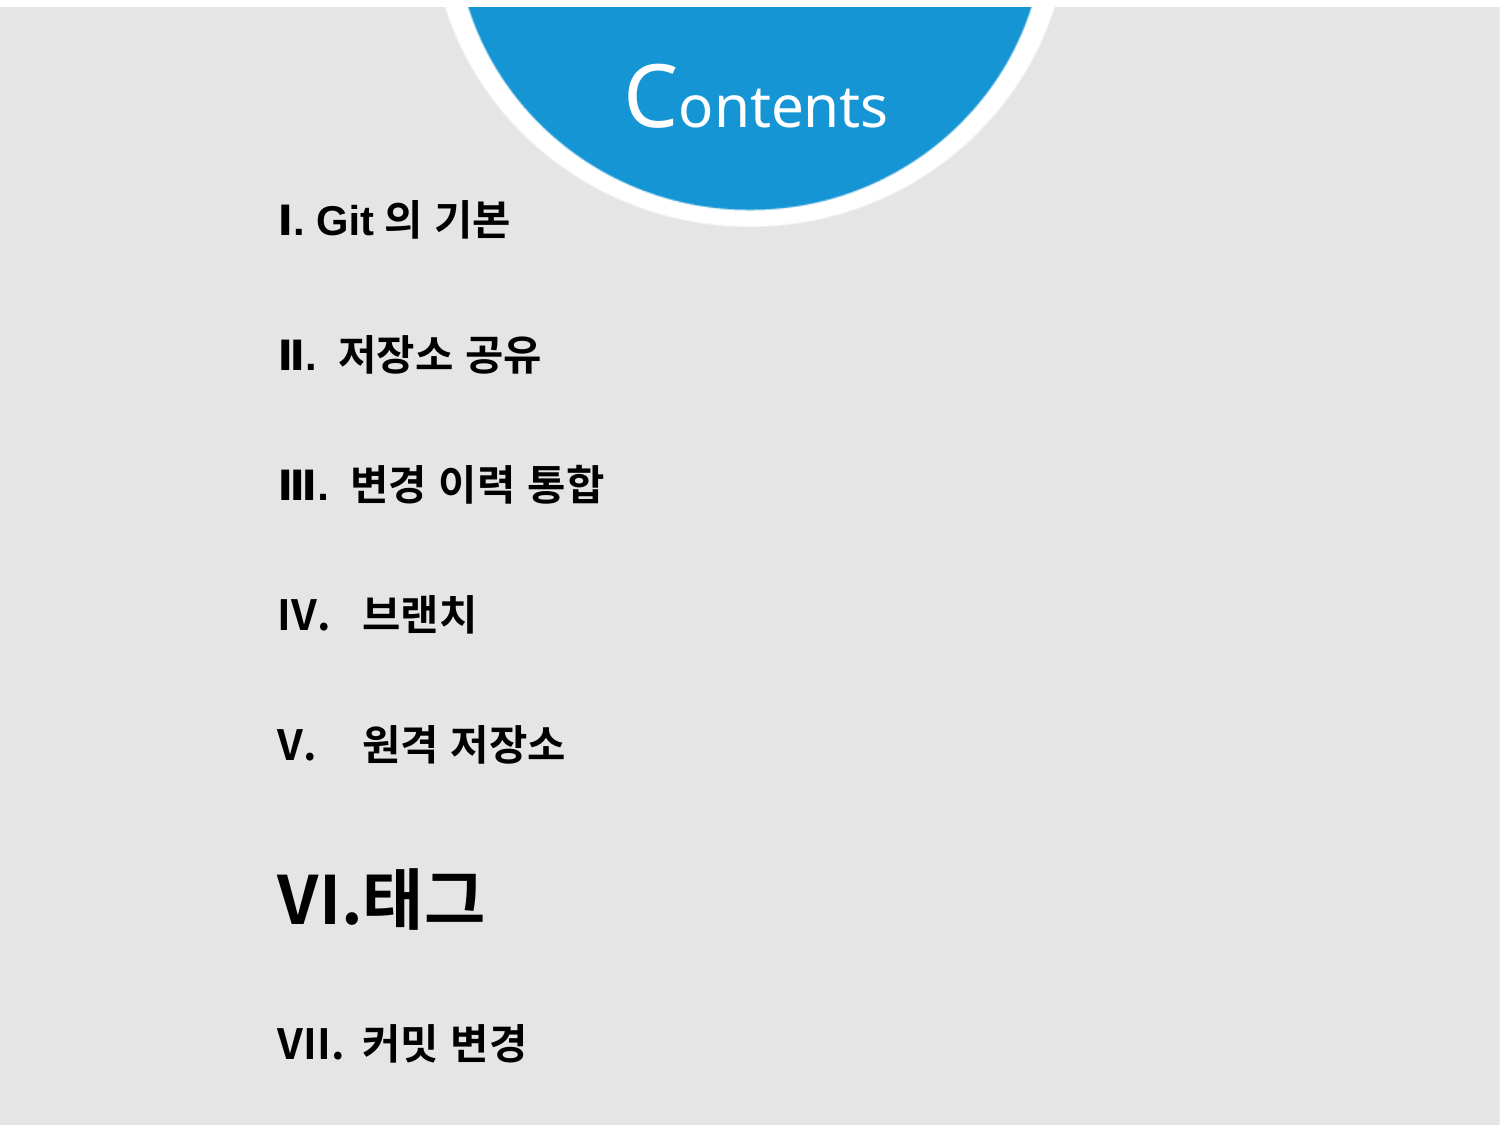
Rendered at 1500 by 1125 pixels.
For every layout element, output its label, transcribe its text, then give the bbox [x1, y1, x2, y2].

text_box Contents [537, 0, 975, 5]
picture [0, 6, 1500, 1125]
